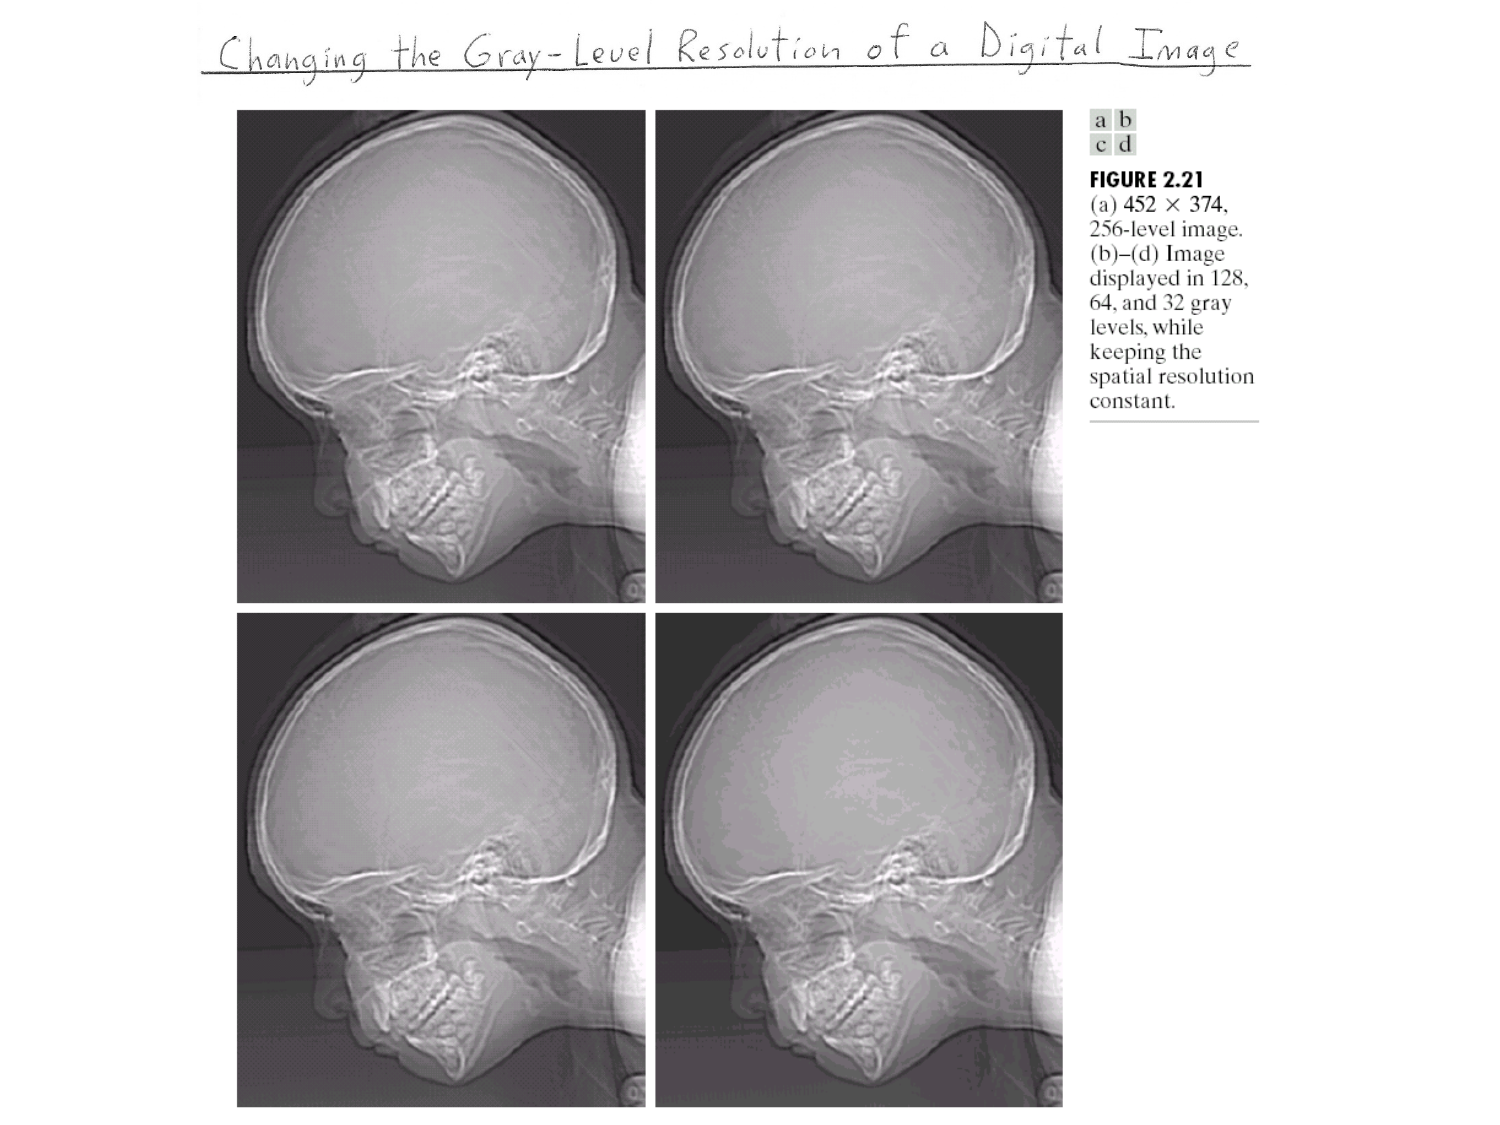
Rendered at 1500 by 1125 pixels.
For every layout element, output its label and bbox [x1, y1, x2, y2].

picture [197, 0, 1303, 1111]
